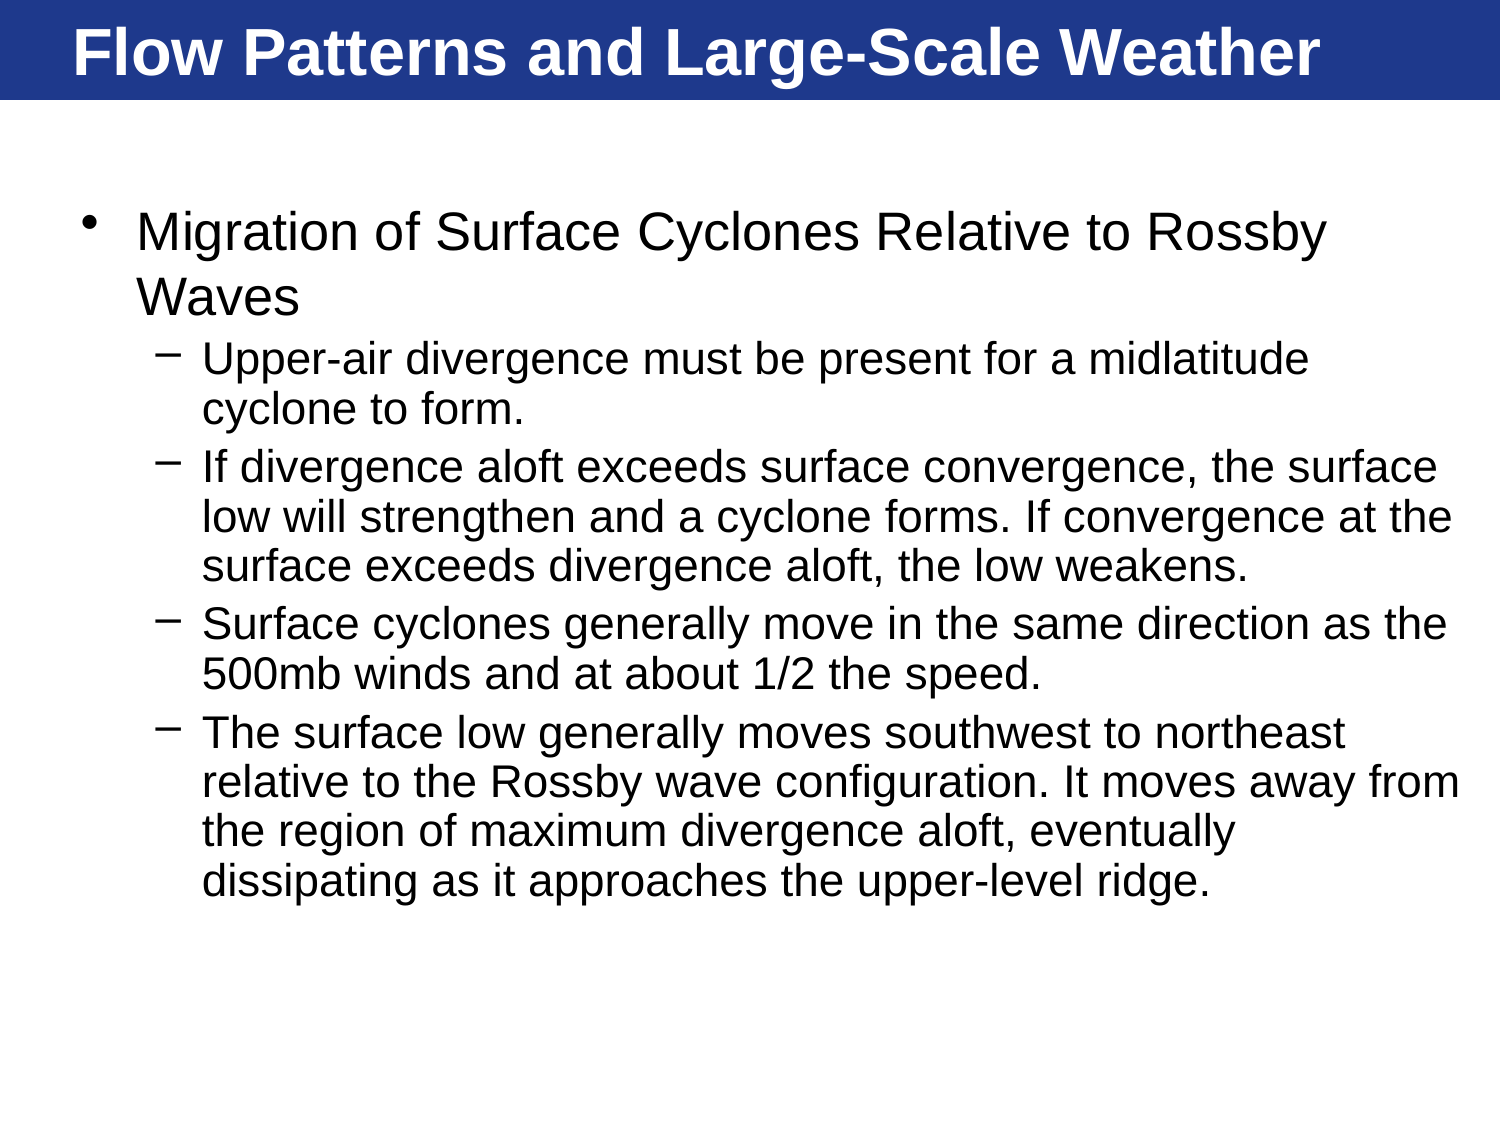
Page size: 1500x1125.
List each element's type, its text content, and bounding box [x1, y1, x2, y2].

list Migration of Surface Cyclones Relative to Rossby Waves Upper-air divergence must be present for a midlatitude cyclone to form. If divergence aloft exceeds surface convergence, the surface low will strengthen and a cyclone forms. If convergence at the surface exceeds divergence aloft, the low weakens. Surface cyclones generally move in the same direction as the 500mb winds and at about 1/2 the speed. The surface low generally moves southwest to northeast relative to the Rossby wave configuration. It moves away from the region of maximum divergence aloft, eventually dissipating as it approaches the upper-level ridge. [65, 188, 1477, 994]
title Flow Patterns and Large-Scale Weather [0, 1, 1498, 97]
